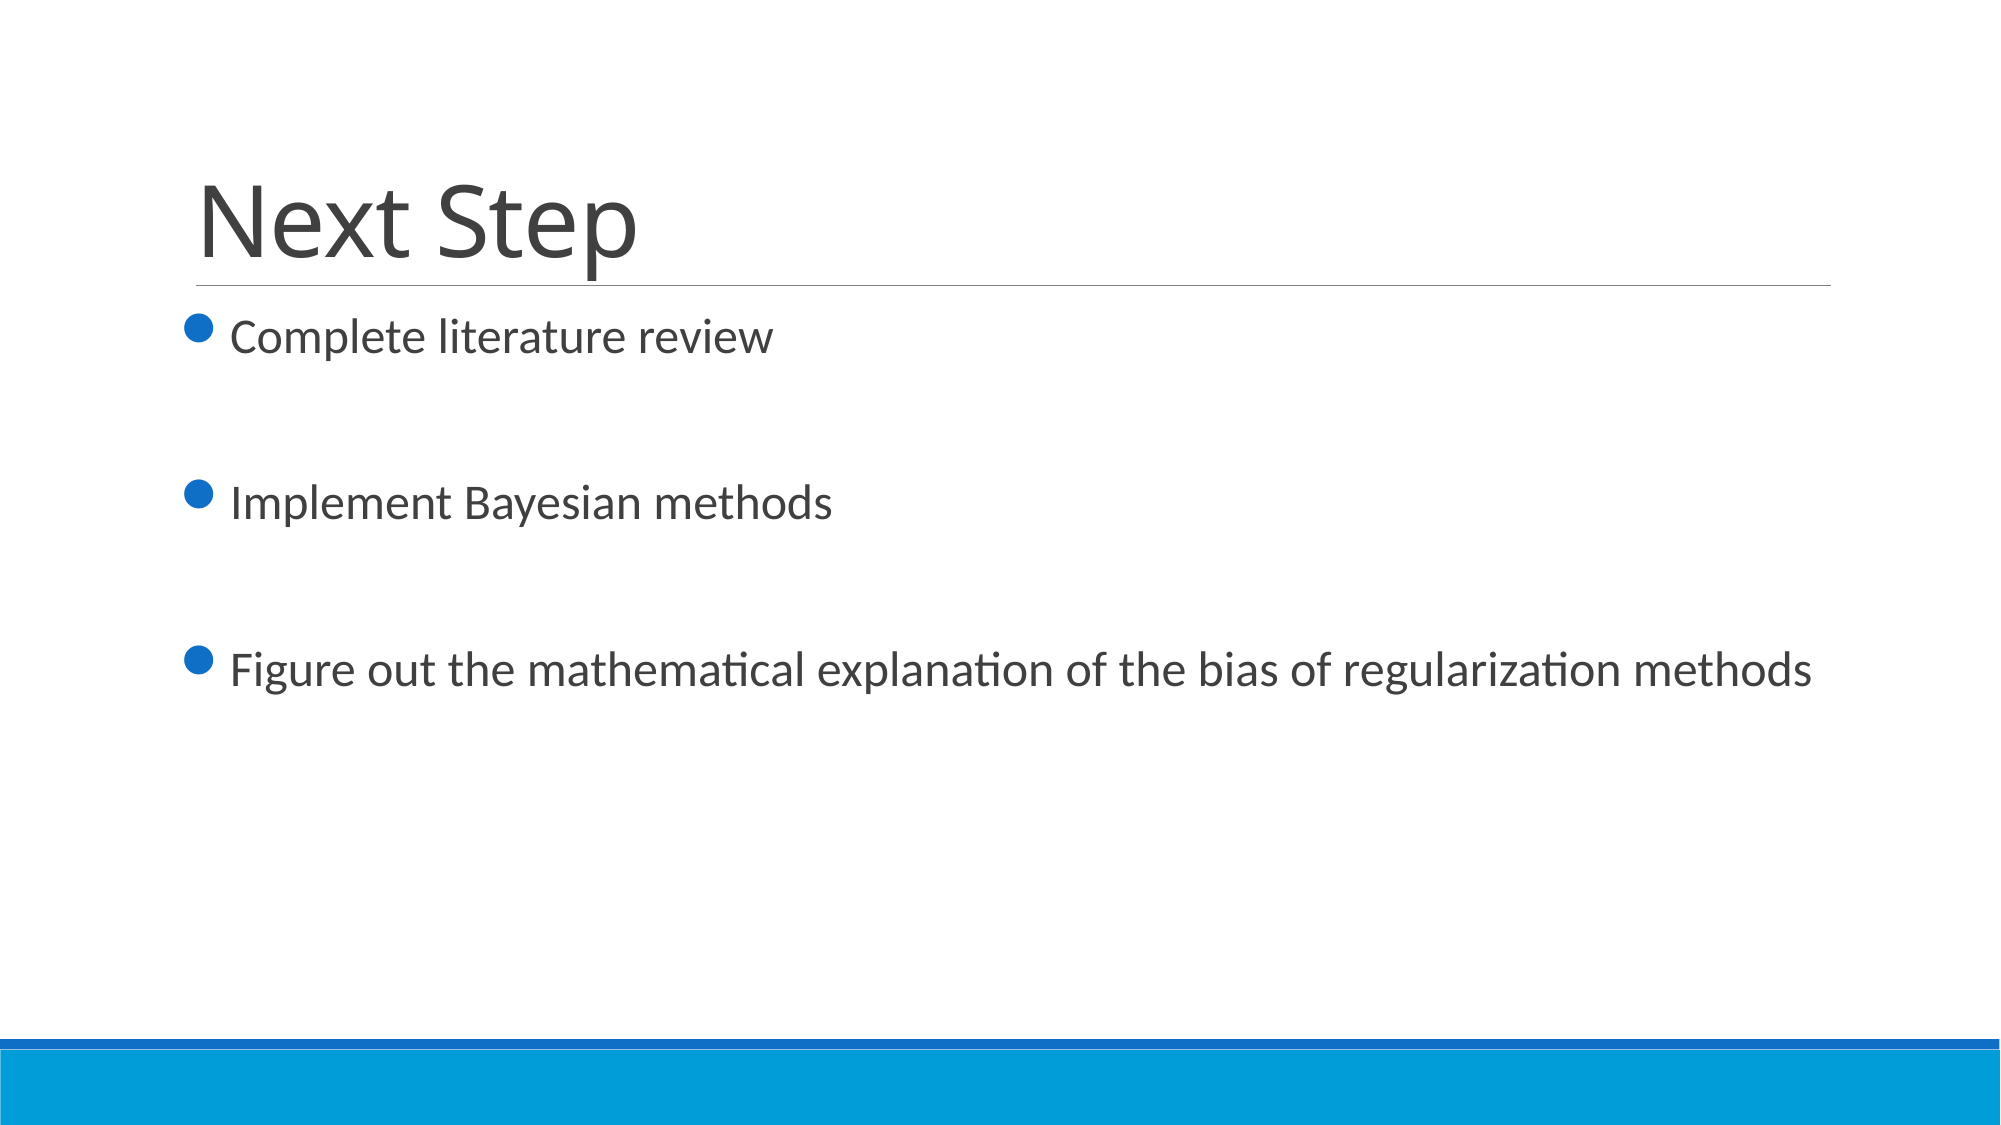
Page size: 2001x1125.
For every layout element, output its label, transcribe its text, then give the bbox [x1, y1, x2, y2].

list Complete literature review Implement Bayesian methods Figure out the mathematical explanation of the bias of regularization methods [180, 302, 1830, 963]
title Next Step [180, 47, 1830, 285]
